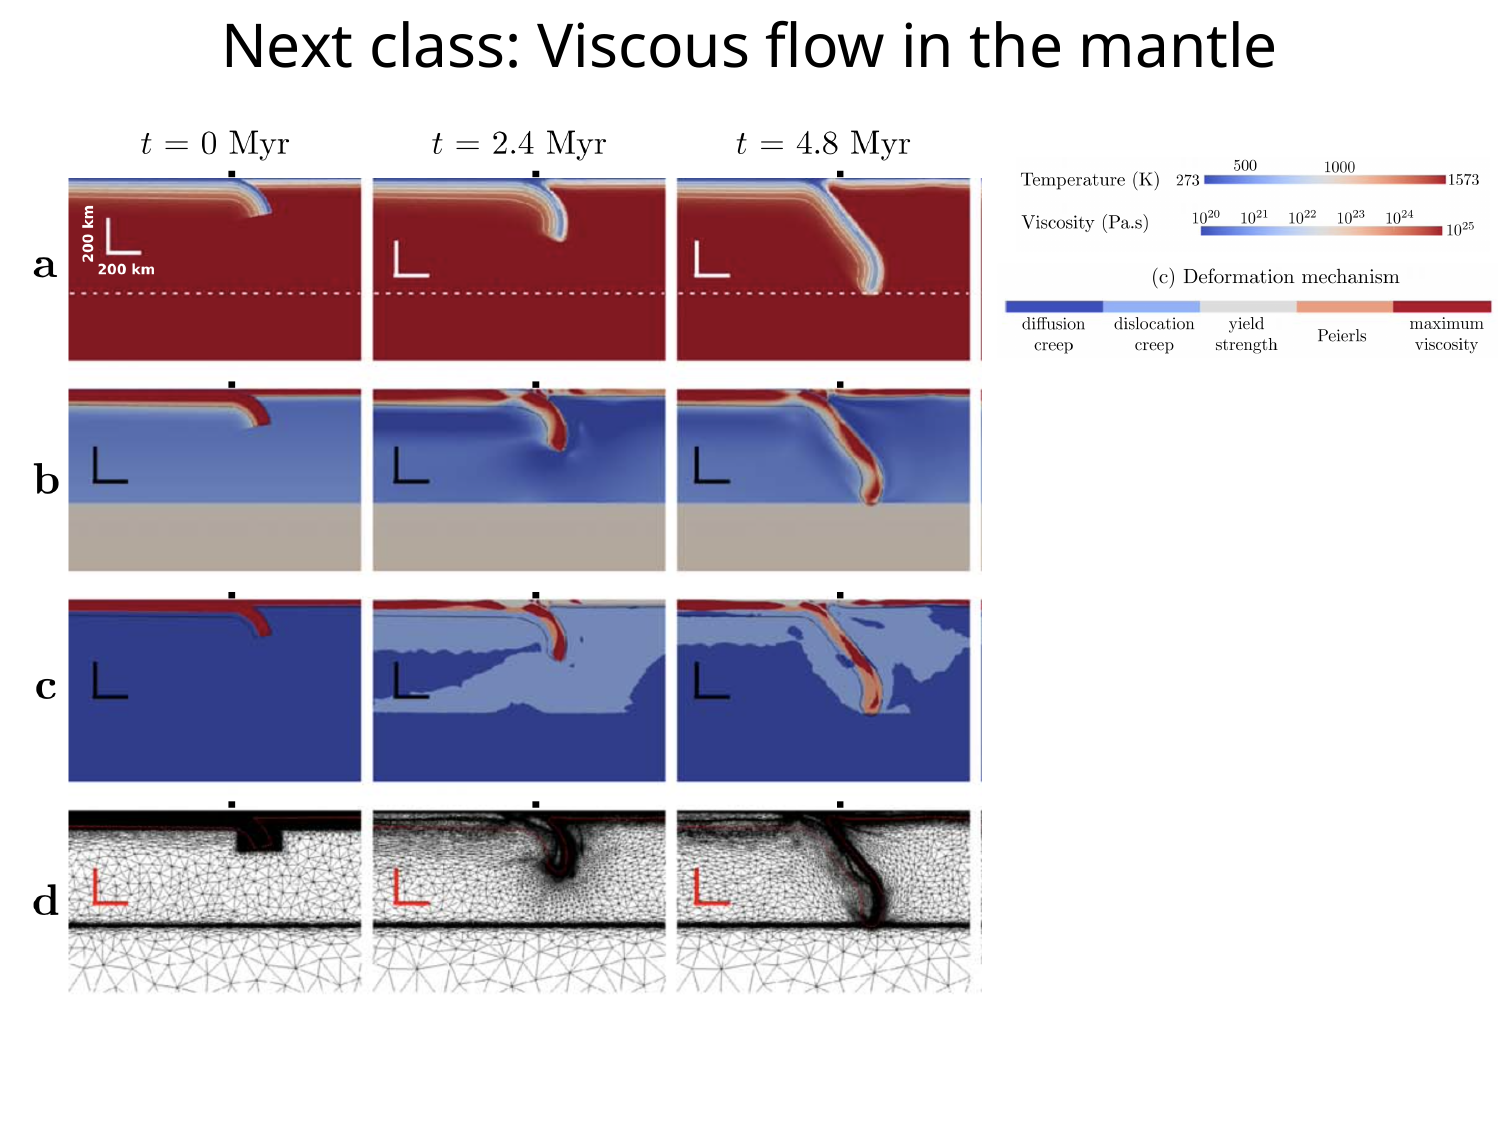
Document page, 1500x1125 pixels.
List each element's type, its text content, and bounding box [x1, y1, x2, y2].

text_box Next class: Viscous flow in the mantle [0, 0, 1500, 88]
picture [1016, 157, 1490, 252]
picture [997, 263, 1498, 358]
picture [22, 119, 982, 1006]
